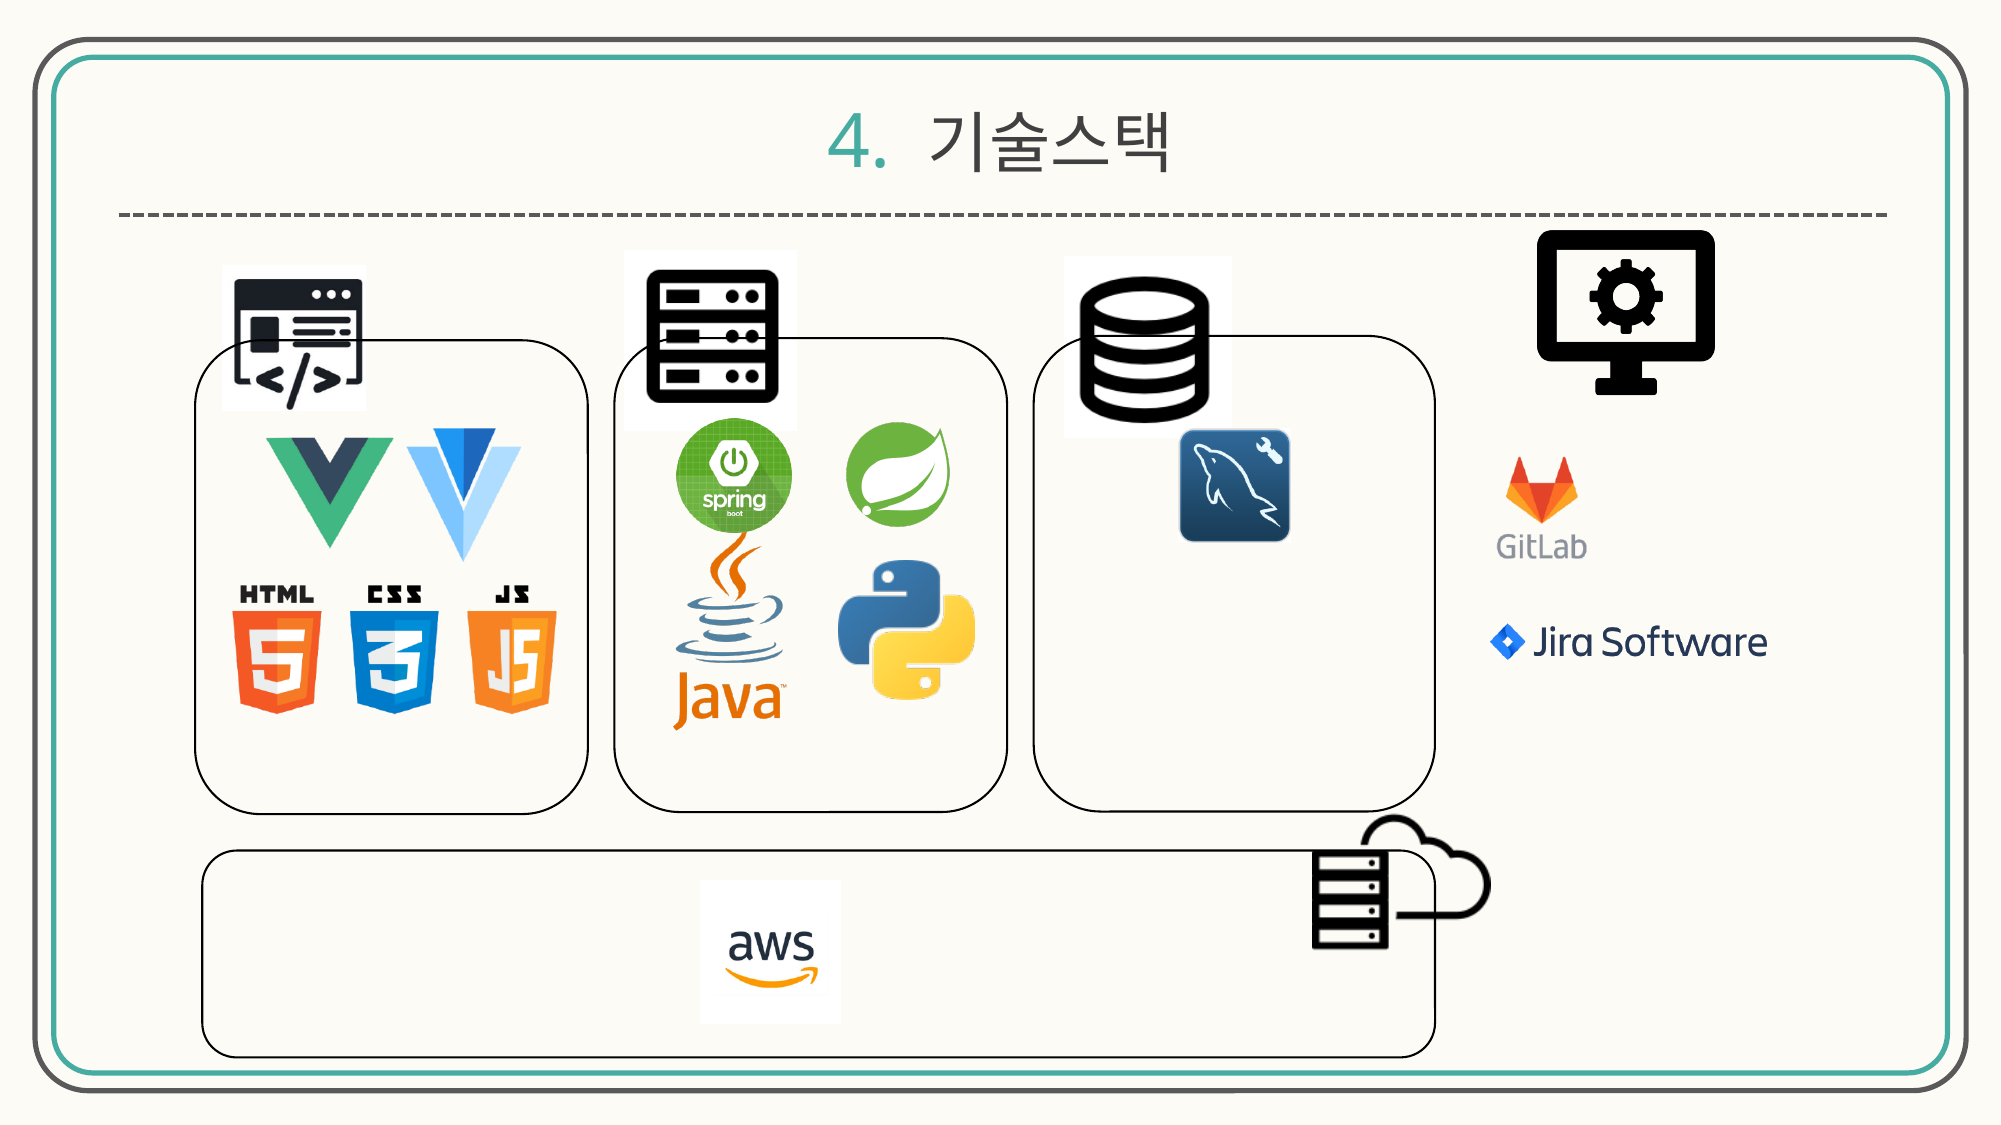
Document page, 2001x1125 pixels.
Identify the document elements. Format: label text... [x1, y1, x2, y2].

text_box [195, 222, 1767, 1058]
text_box 4. 기술스택 [812, 85, 1189, 190]
text_box [33, 38, 1968, 1092]
